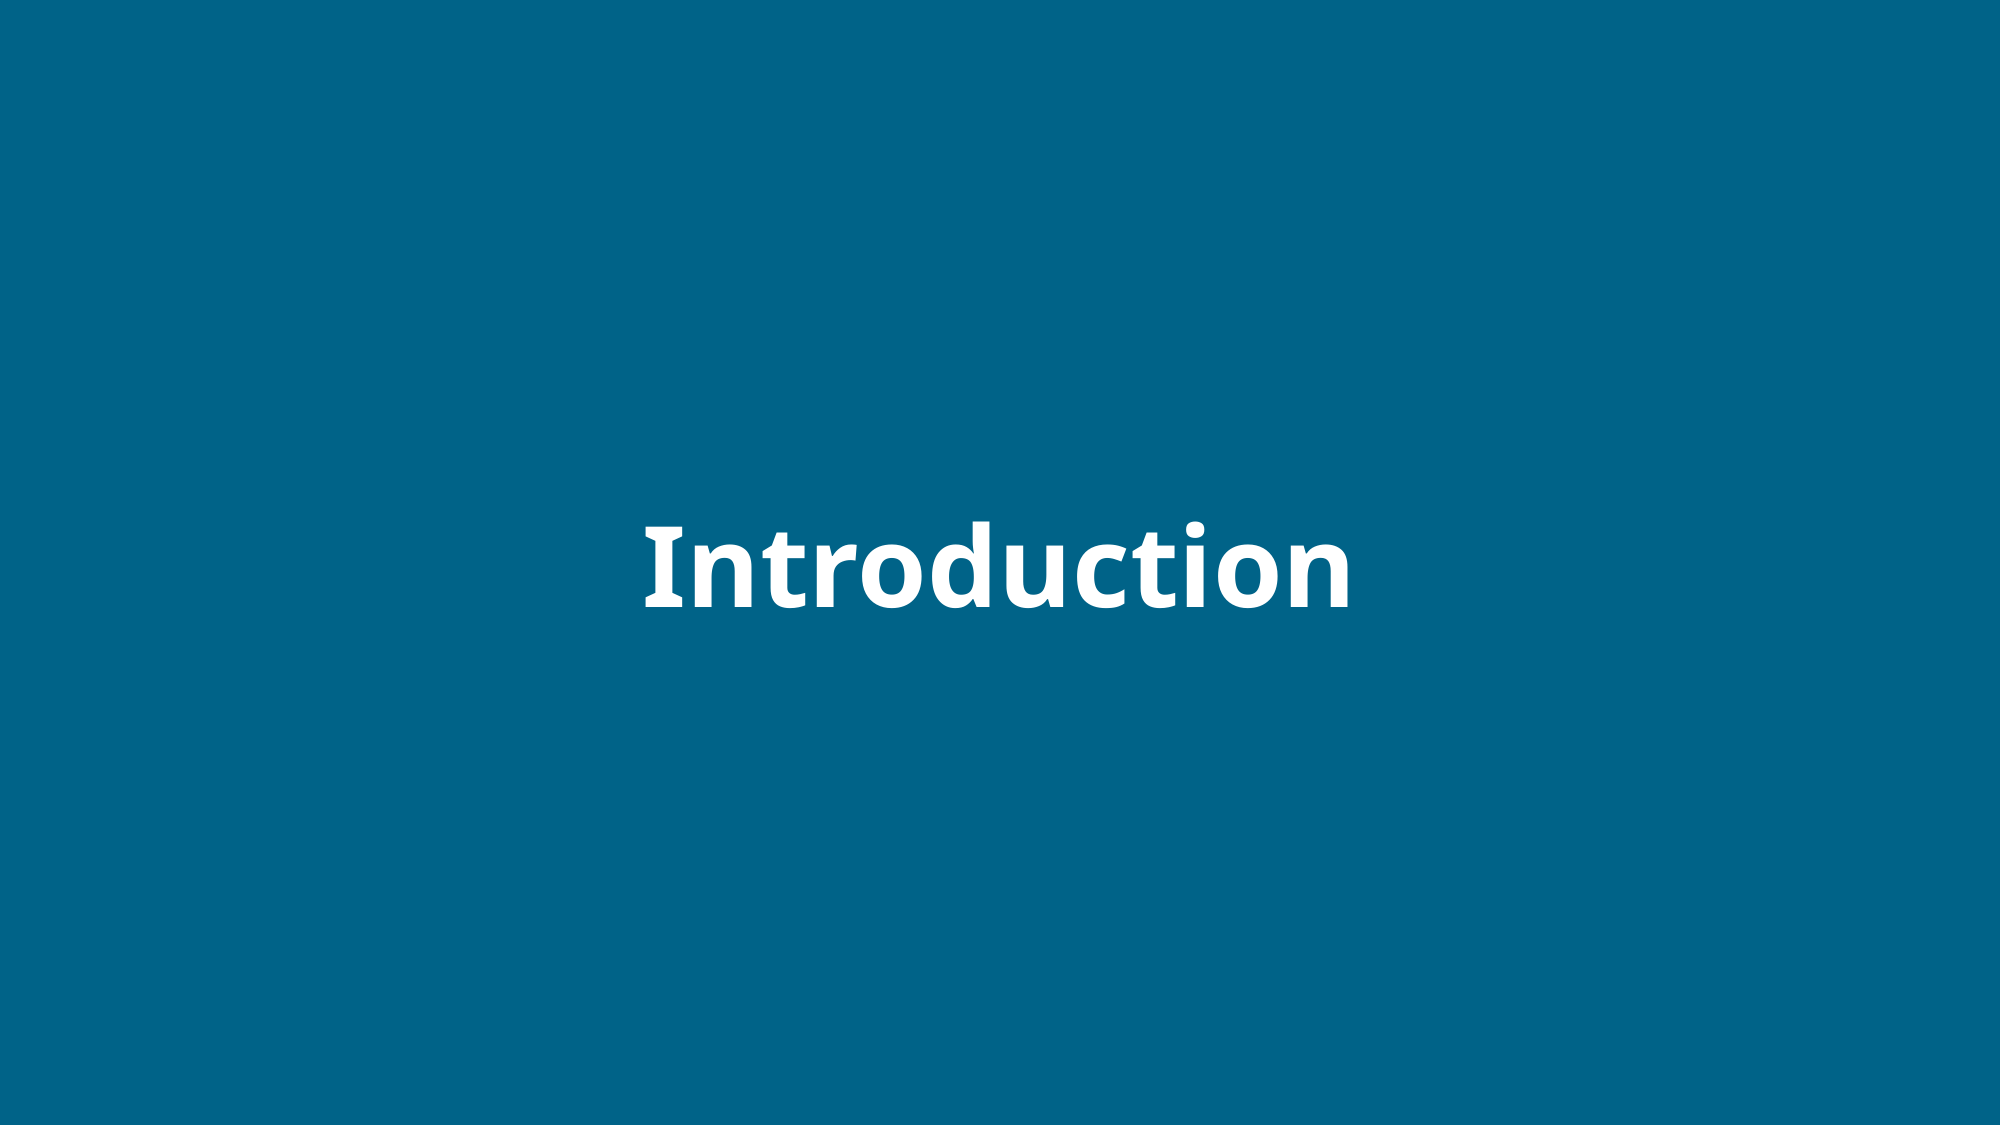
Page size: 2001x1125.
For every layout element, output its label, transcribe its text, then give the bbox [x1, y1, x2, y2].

title Introduction [137, 453, 1863, 672]
